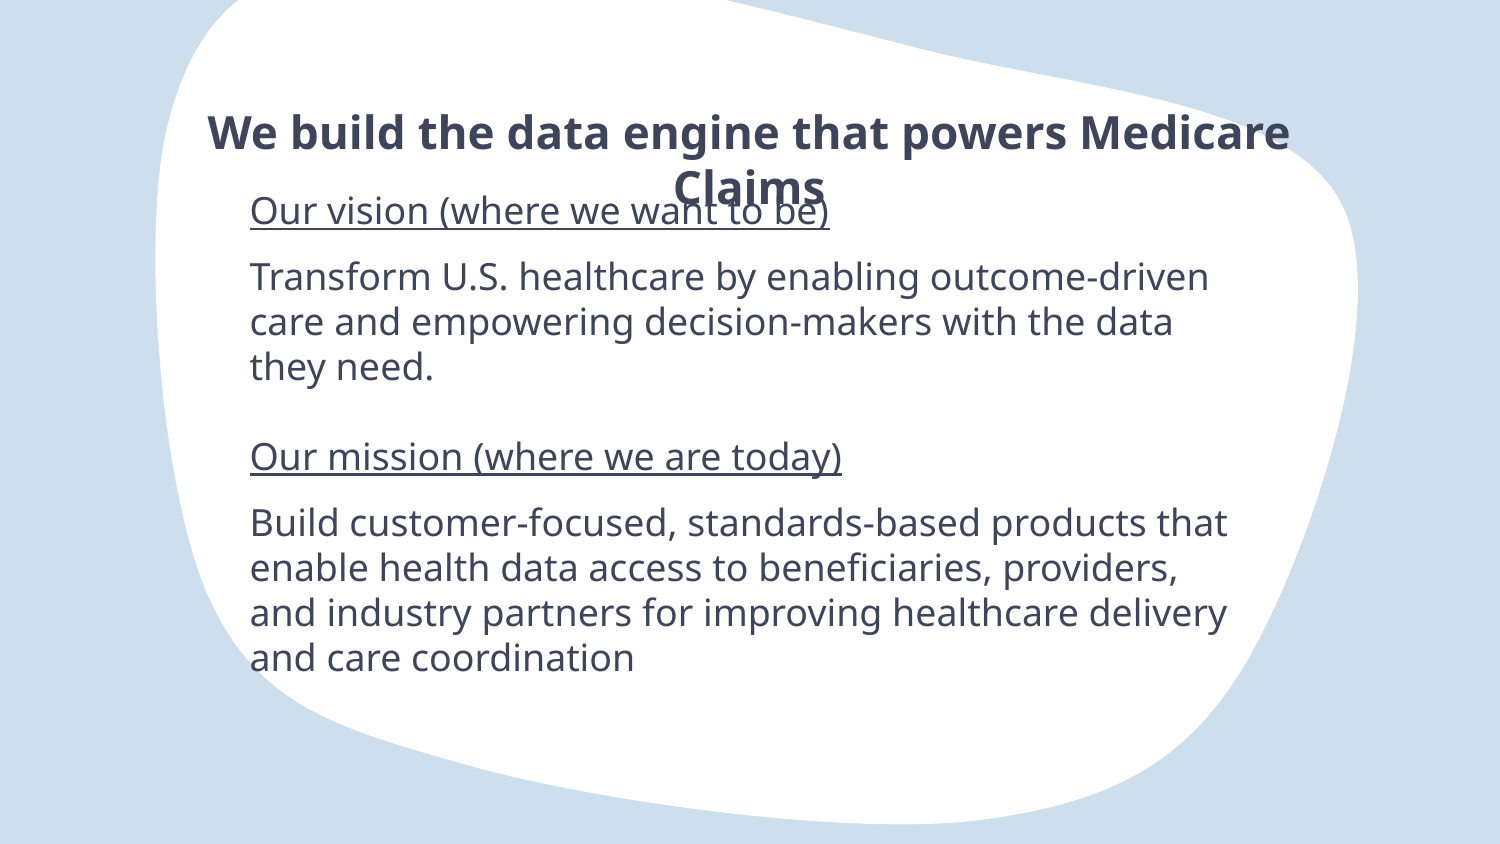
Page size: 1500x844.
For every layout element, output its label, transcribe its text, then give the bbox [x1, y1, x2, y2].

subtitle Our vision (where we want to be) Transform U.S. healthcare by enabling outcome-driven care and empowering decision-makers with the data they need. Our mission (where we are today) Build customer-focused, standards-based products that enable health data access to beneficiaries, providers, and industry partners for improving healthcare delivery and care coordination [234, 172, 1248, 671]
title We build the data engine that powers Medicare Claims [116, 88, 1382, 173]
